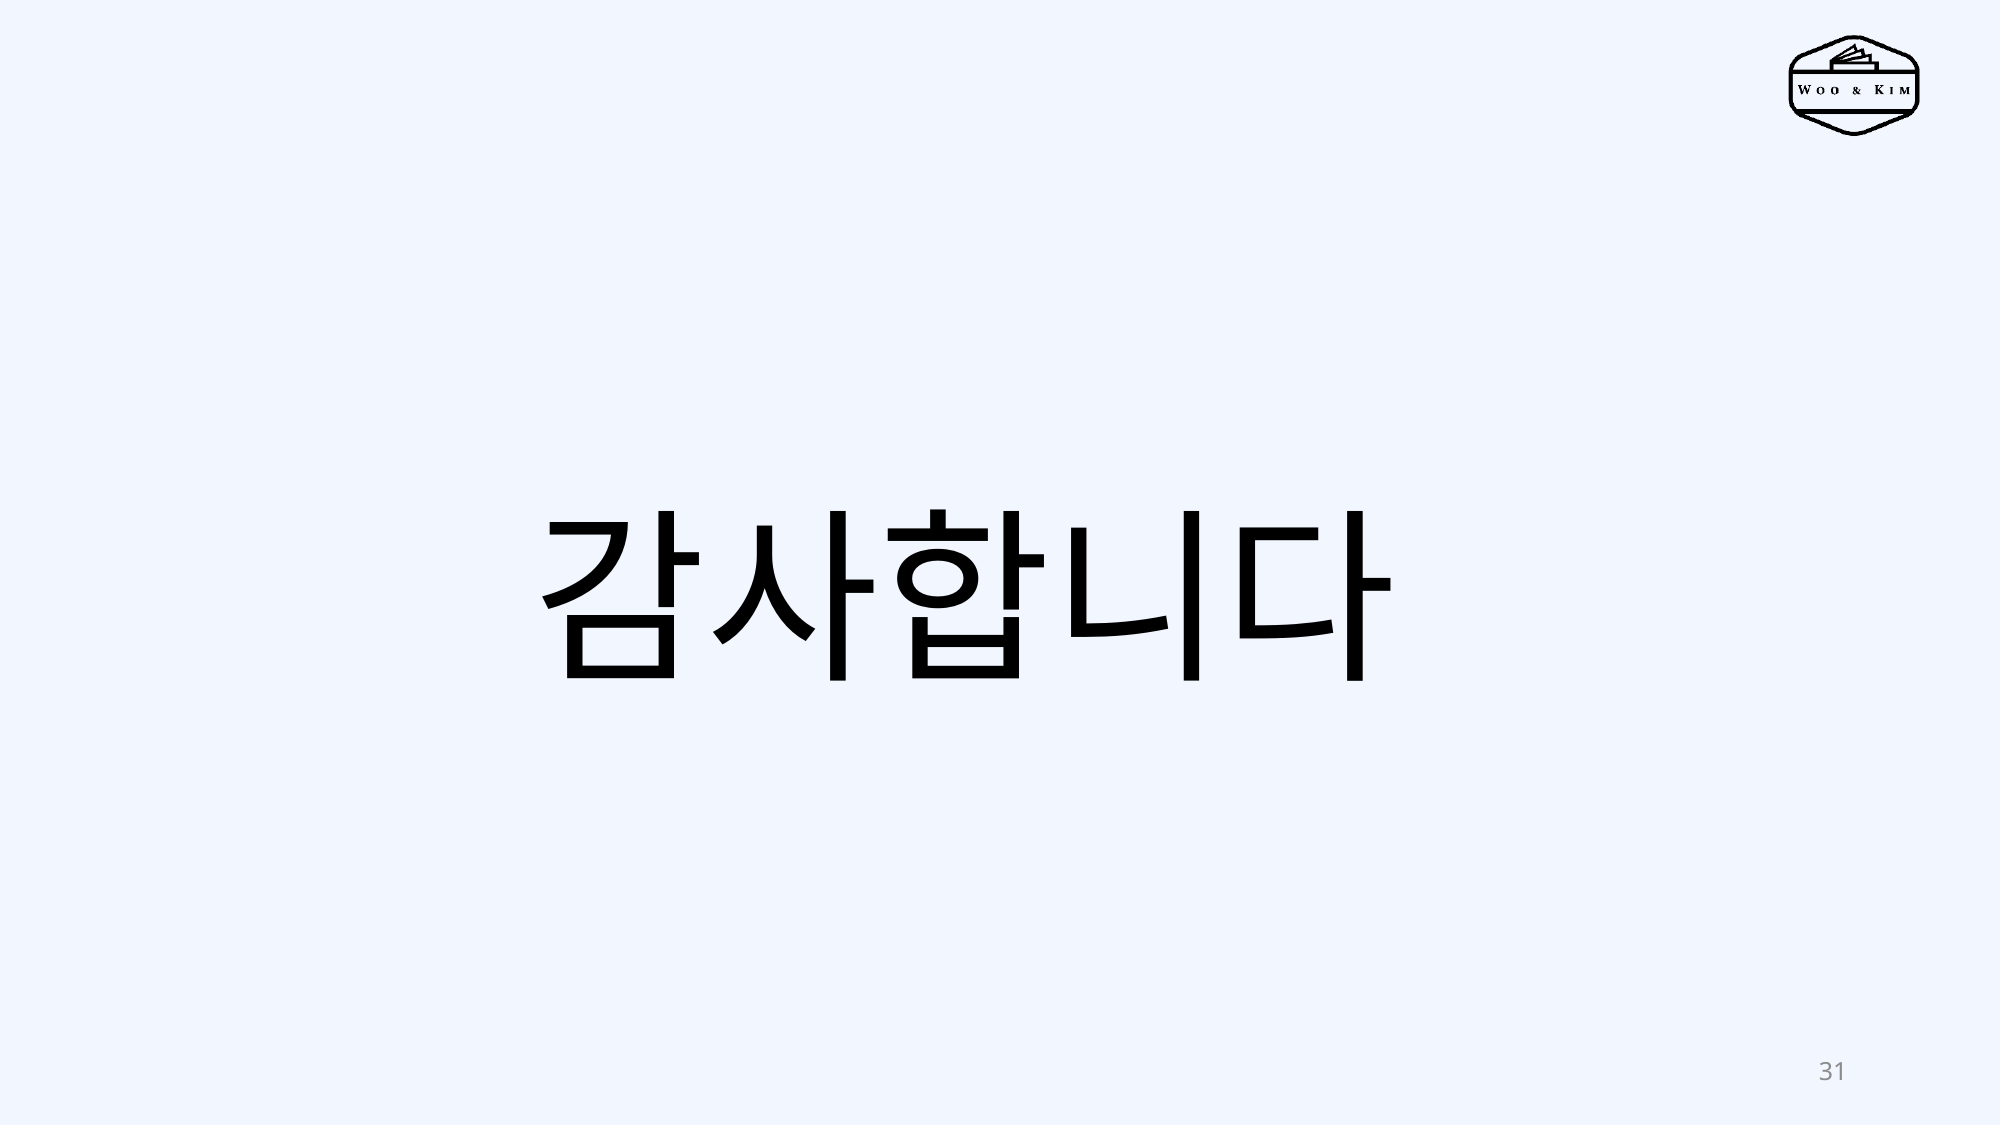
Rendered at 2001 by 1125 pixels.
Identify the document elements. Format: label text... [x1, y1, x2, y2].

slide_number 31 [1412, 1042, 1863, 1103]
text_box 감사합니다 [518, 471, 1482, 711]
picture [1757, 31, 1950, 139]
